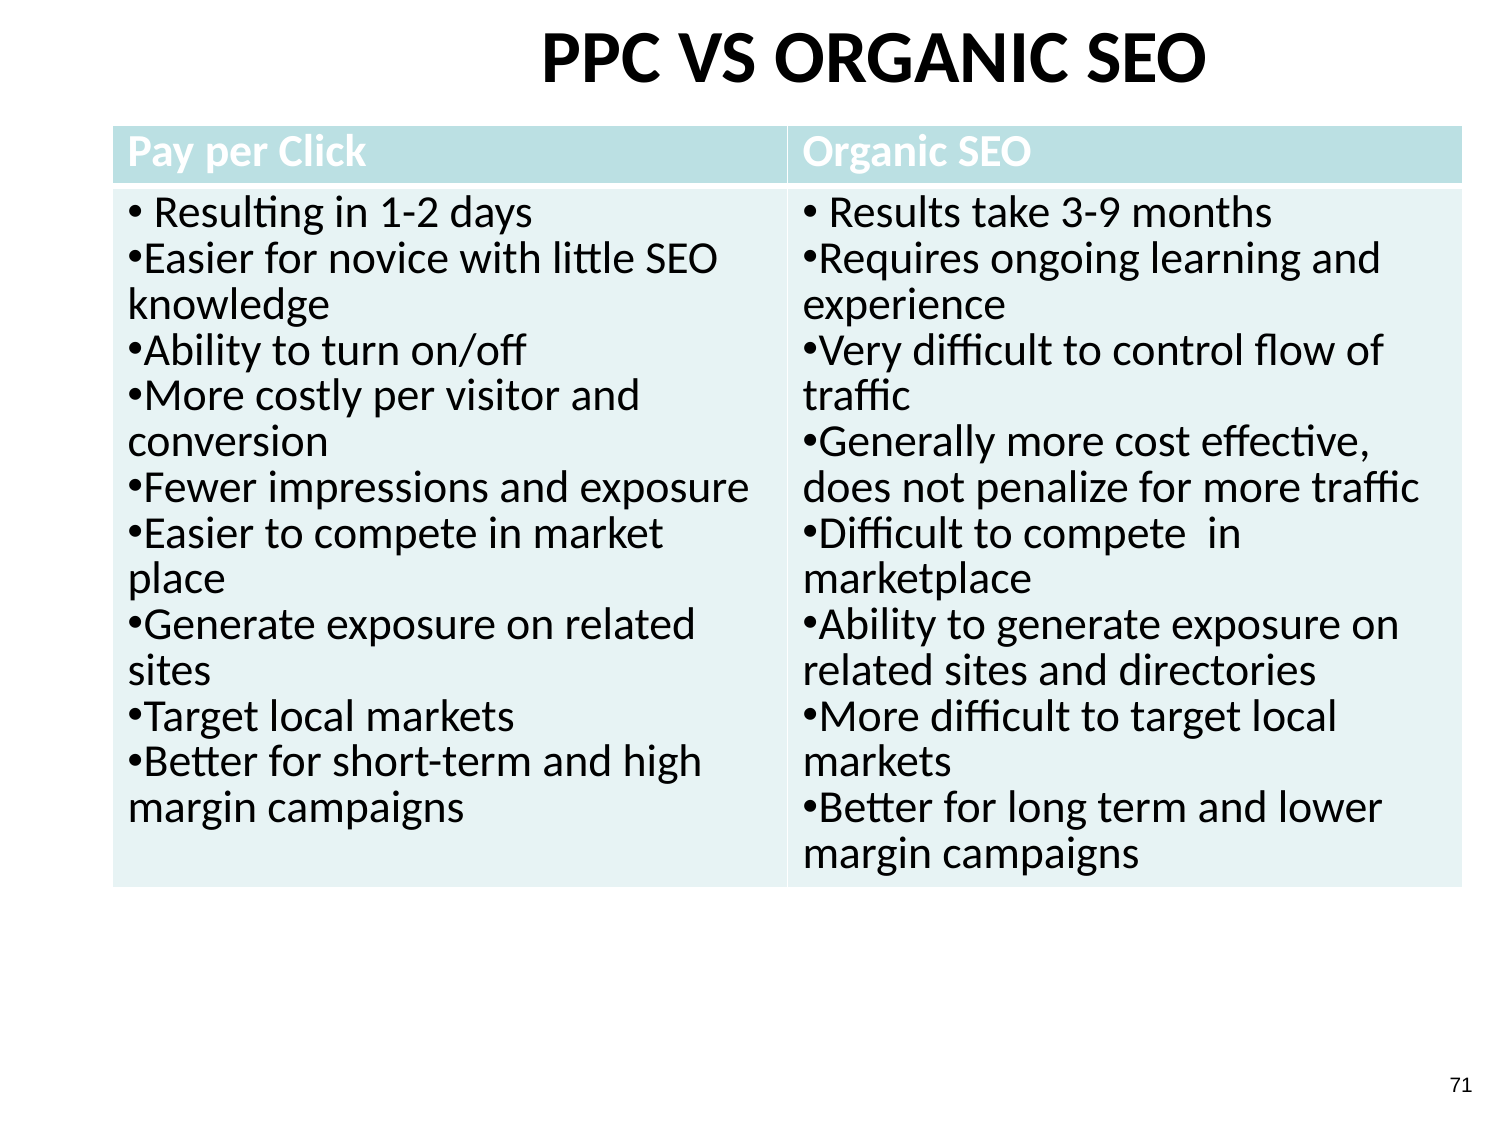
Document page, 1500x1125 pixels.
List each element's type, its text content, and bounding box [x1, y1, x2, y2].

table_cell Results take 3-9 months Requires ongoing learning and experience Very difficult to control flow of traffic Generally more cost effective, does not penalize for more traffic Difficult to compete in marketplace Ability to generate exposure on related sites and directories More difficult to target local markets Better for long term and lower margin campaigns [788, 189, 1462, 887]
table_header Pay per Click [113, 126, 787, 183]
table_cell Resulting in 1-2 days Easier for novice with little SEO knowledge Ability to turn on/off More costly per visitor and conversion Fewer impressions and exposure Easier to compete in market place Generate exposure on related sites Target local markets Better for short-term and high margin campaigns [113, 189, 787, 887]
table_header Organic SEO [788, 126, 1462, 183]
title PPC vs Organic SEO [287, 0, 1463, 124]
slide_number 71 [1137, 1063, 1488, 1122]
